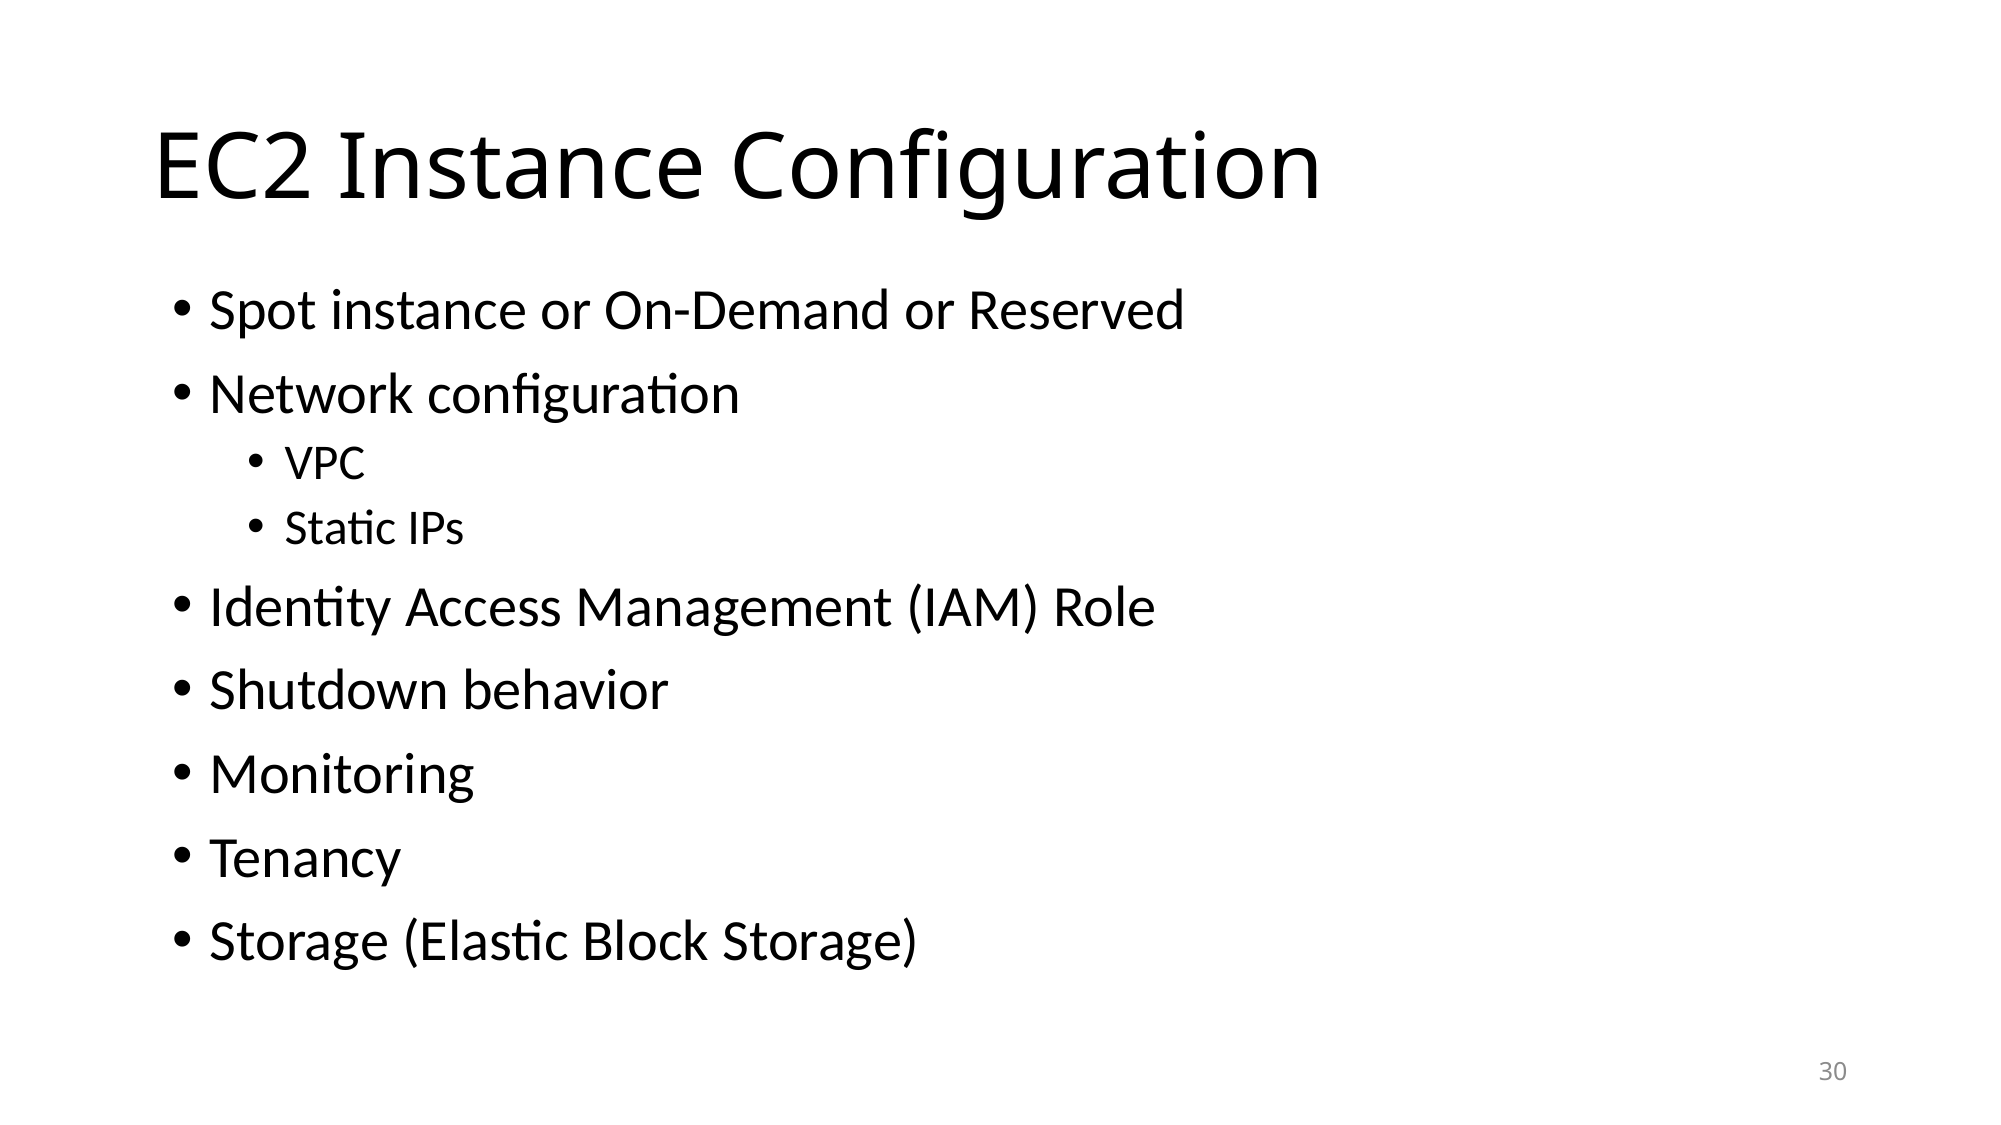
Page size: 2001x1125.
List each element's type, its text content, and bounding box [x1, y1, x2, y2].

title EC2 Instance Configuration [137, 59, 1863, 278]
slide_number 30 [1412, 1042, 1863, 1103]
list Spot instance or On-Demand or Reserved Network configuration VPC Static IPs Identity Access Management (IAM) Role Shutdown behavior Monitoring Tenancy Storage (Elastic Block Storage) [157, 272, 1840, 1052]
